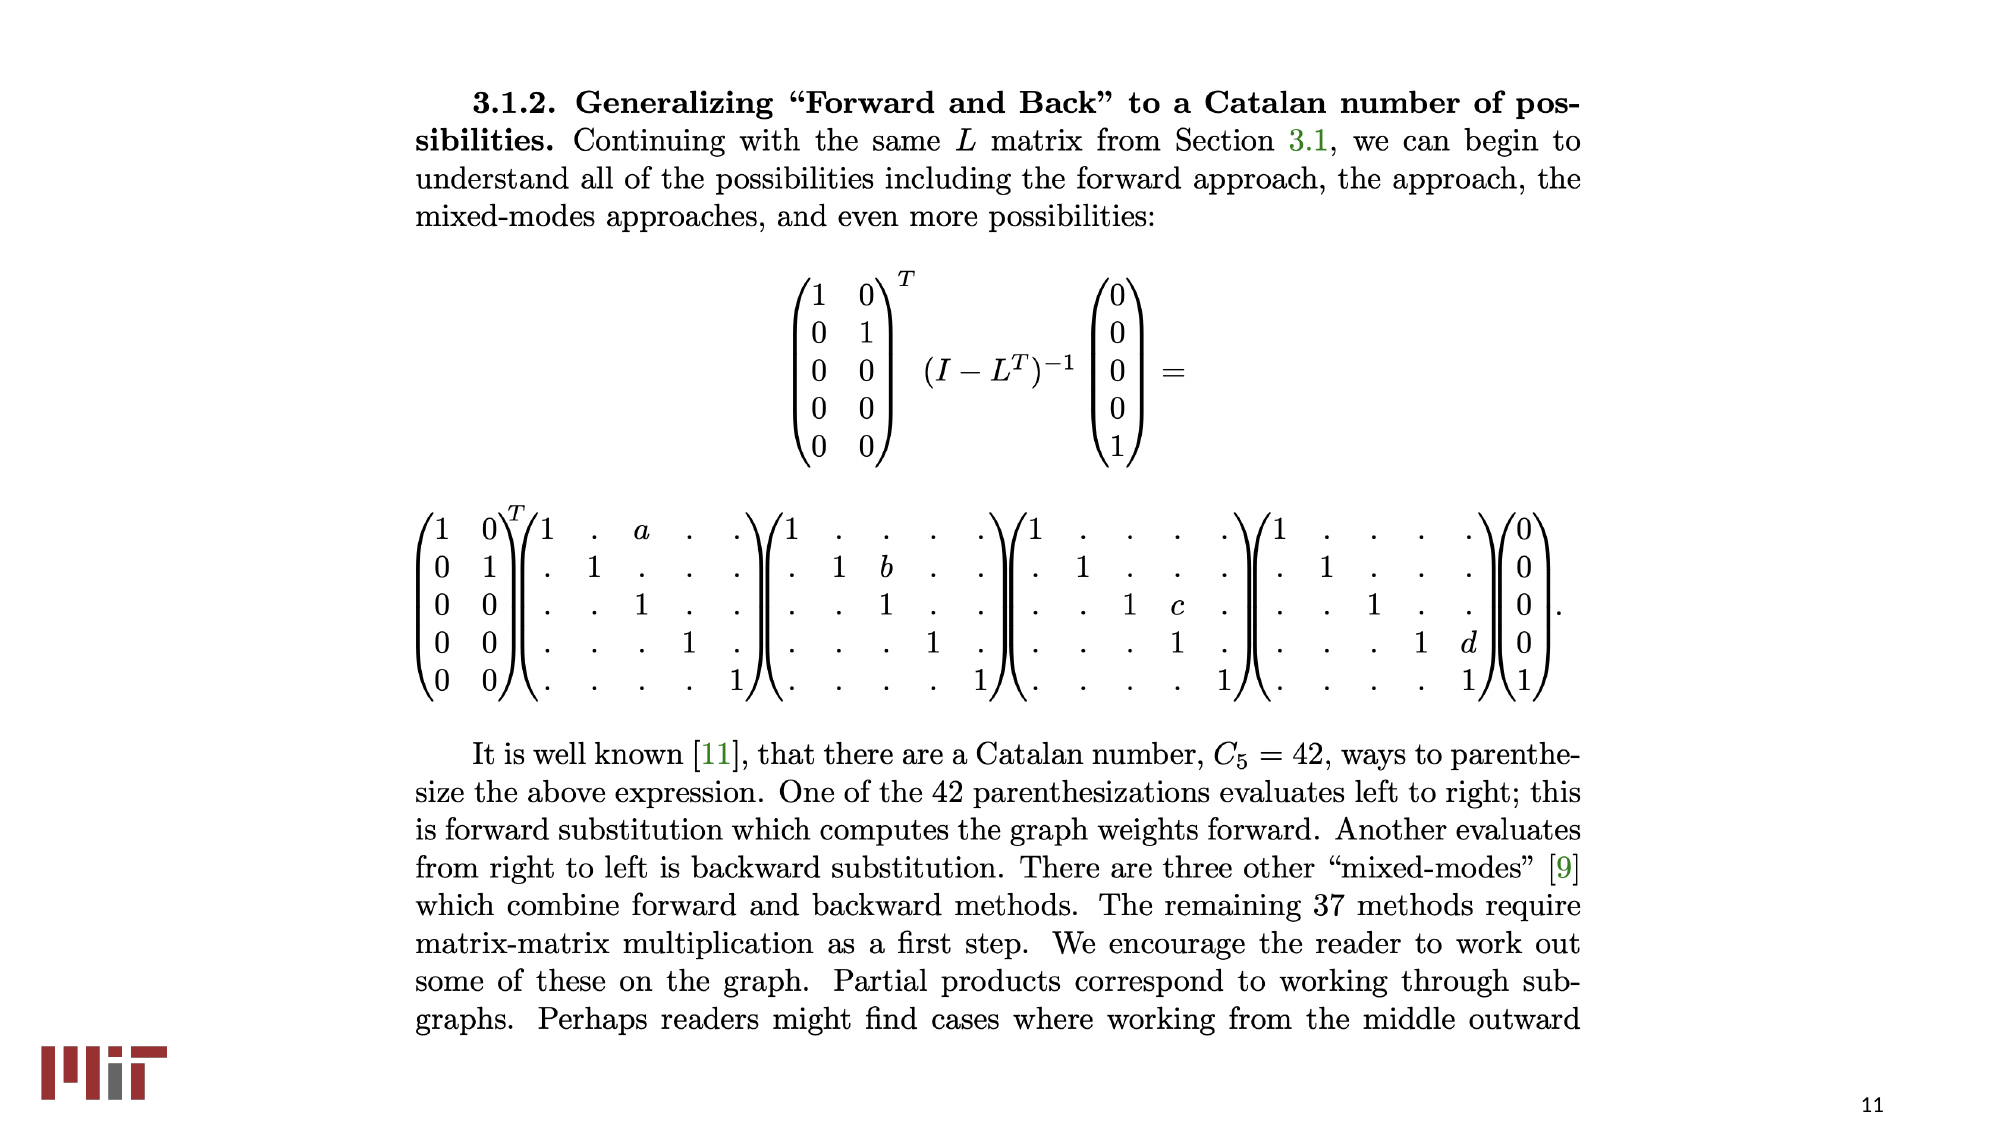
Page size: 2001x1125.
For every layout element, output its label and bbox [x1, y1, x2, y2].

picture [362, 78, 1638, 1047]
picture [35, 1042, 172, 1103]
